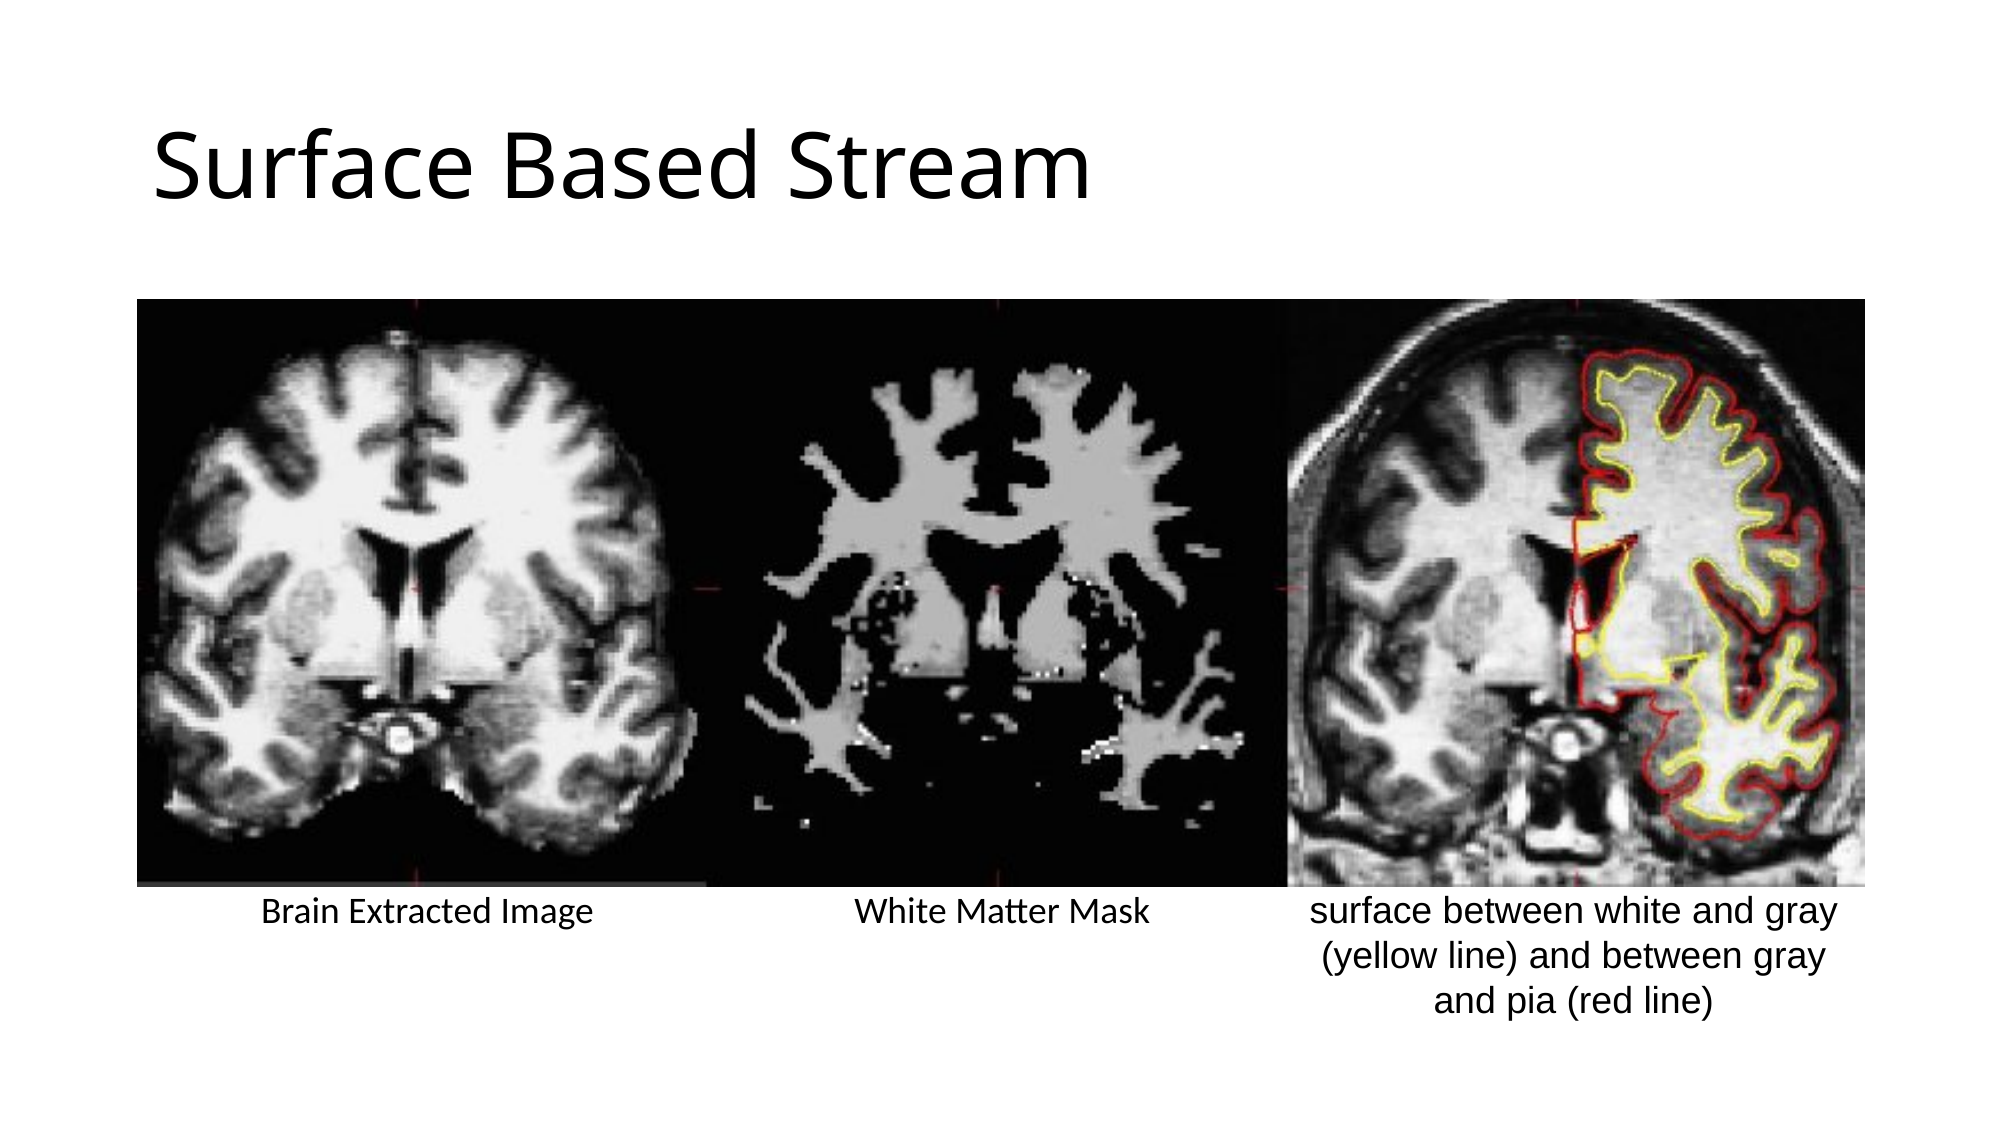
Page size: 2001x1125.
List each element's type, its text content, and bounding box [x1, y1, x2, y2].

title Surface Based Stream [137, 59, 1863, 278]
text_box White Matter Mask [839, 887, 1166, 939]
text_box surface between white and gray (yellow line) and between gray and pia (red line) [1284, 887, 1863, 1029]
text_box Brain Extracted Image [246, 887, 610, 939]
picture [137, 299, 1865, 887]
